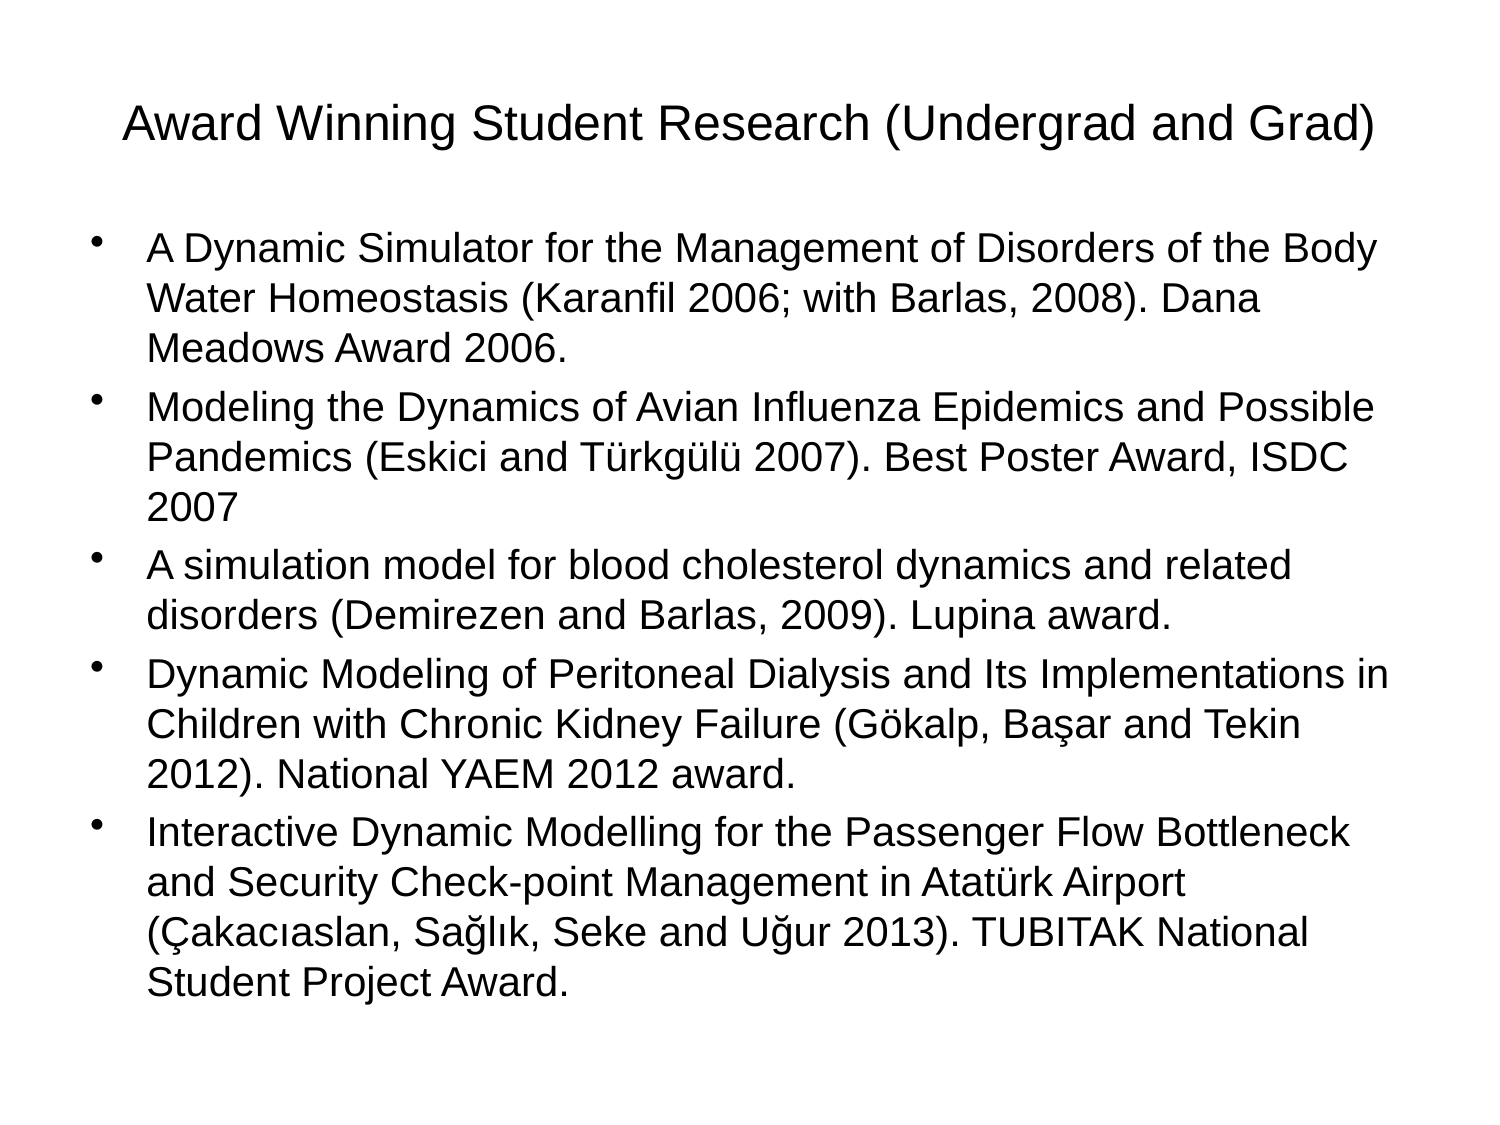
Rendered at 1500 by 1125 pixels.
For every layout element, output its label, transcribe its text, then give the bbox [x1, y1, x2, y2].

list A Dynamic Simulator for the Management of Disorders of the Body Water Homeostasis (Karanfil 2006; with Barlas, 2008). Dana Meadows Award 2006. Modeling the Dynamics of Avian Influenza Epidemics and Possible Pandemics (Eskici and Türkgülü 2007). Best Poster Award, ISDC 2007 A simulation model for blood cholesterol dynamics and related disorders (Demirezen and Barlas, 2009). Lupina award. Dynamic Modeling of Peritoneal Dialysis and Its Implementations in Children with Chronic Kidney Failure (Gökalp, Başar and Tekin 2012). National YAEM 2012 award. Interactive Dynamic Modelling for the Passenger Flow Bottleneck and Security Check-point Management in Atatürk Airport (Çakacıaslan, Sağlık, Seke and Uğur 2013). TUBITAK National Student Project Award. [75, 213, 1425, 1005]
title Award Winning Student Research (Undergrad and Grad) [75, 26, 1425, 213]
